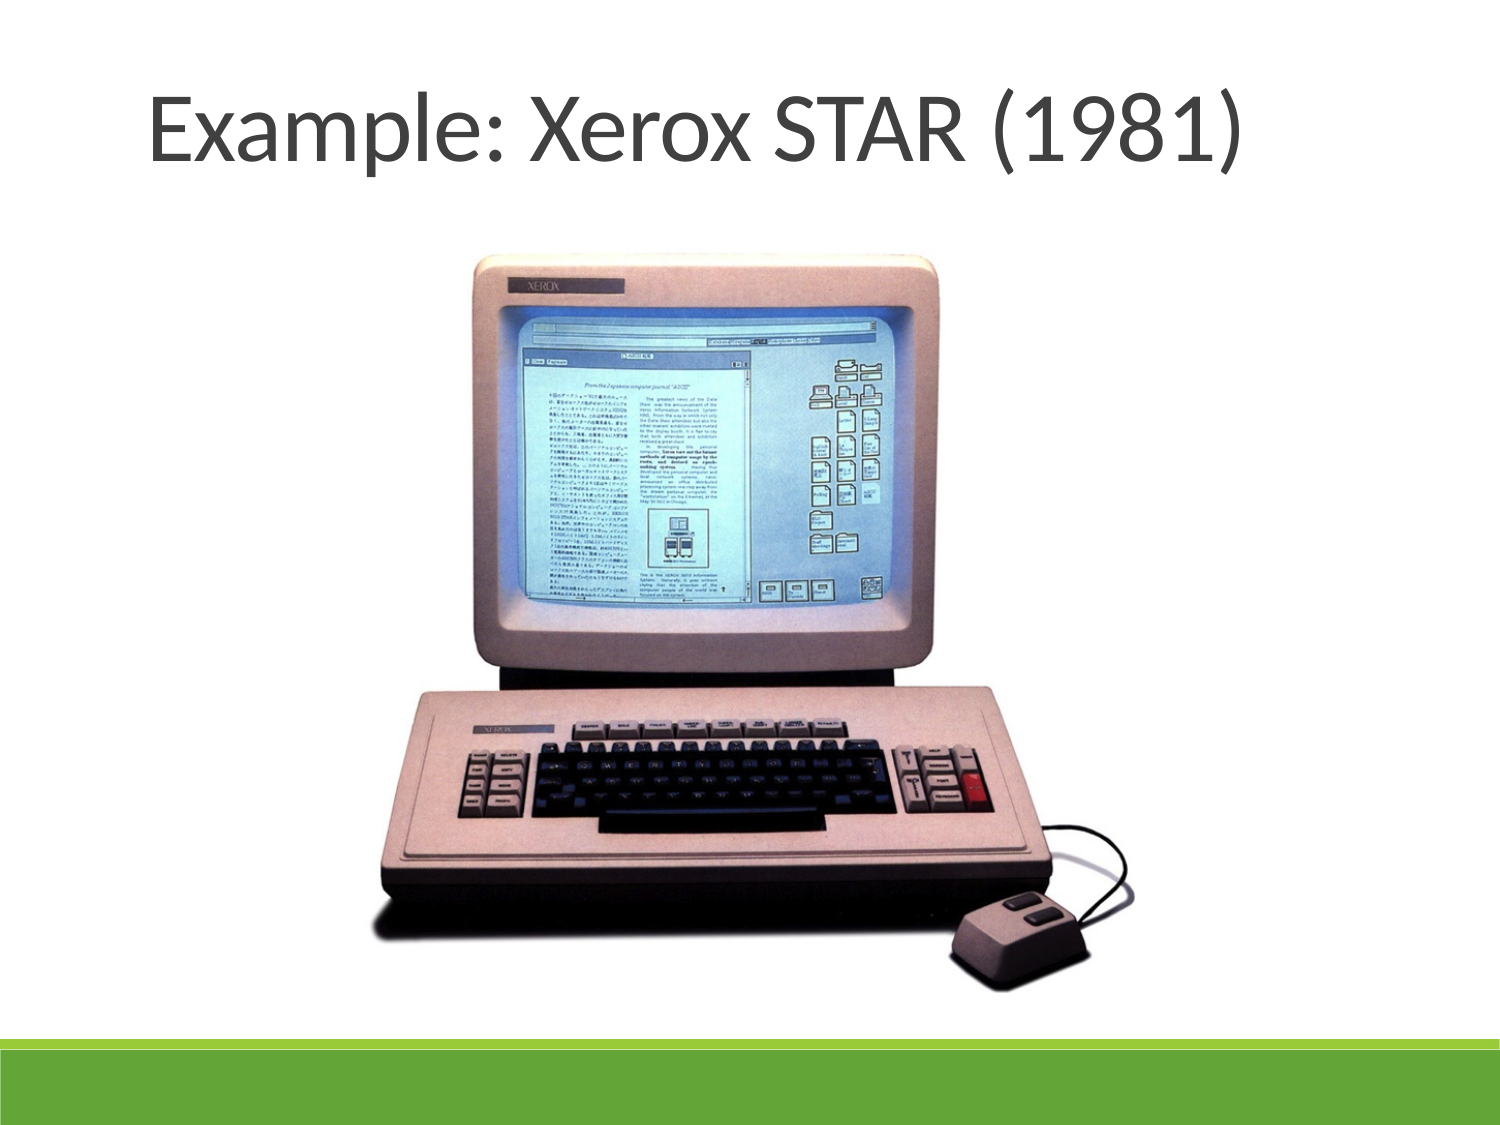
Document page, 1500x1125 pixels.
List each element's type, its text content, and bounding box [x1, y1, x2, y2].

picture [363, 246, 1137, 993]
title Example: Xerox STAR (1981) [131, 43, 1369, 190]
